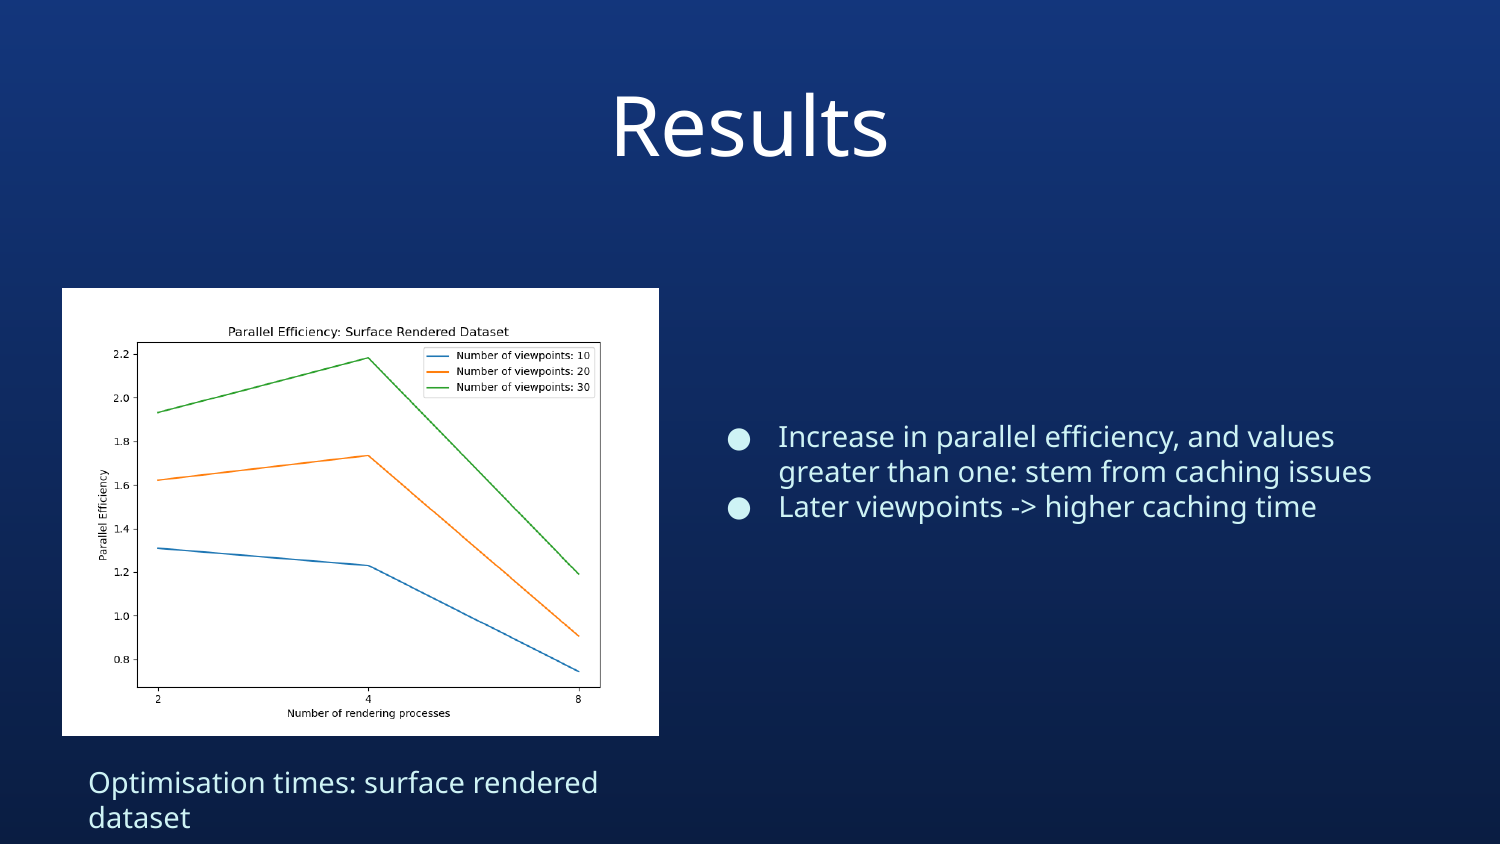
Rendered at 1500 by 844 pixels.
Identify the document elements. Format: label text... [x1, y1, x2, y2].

list Increase in parallel efficiency, and values greater than one: stem from caching issues Later viewpoints -> higher caching time [688, 186, 1451, 756]
picture [62, 288, 660, 736]
text_box Optimisation times: surface rendered dataset [73, 749, 724, 821]
title Results [281, 31, 1219, 216]
